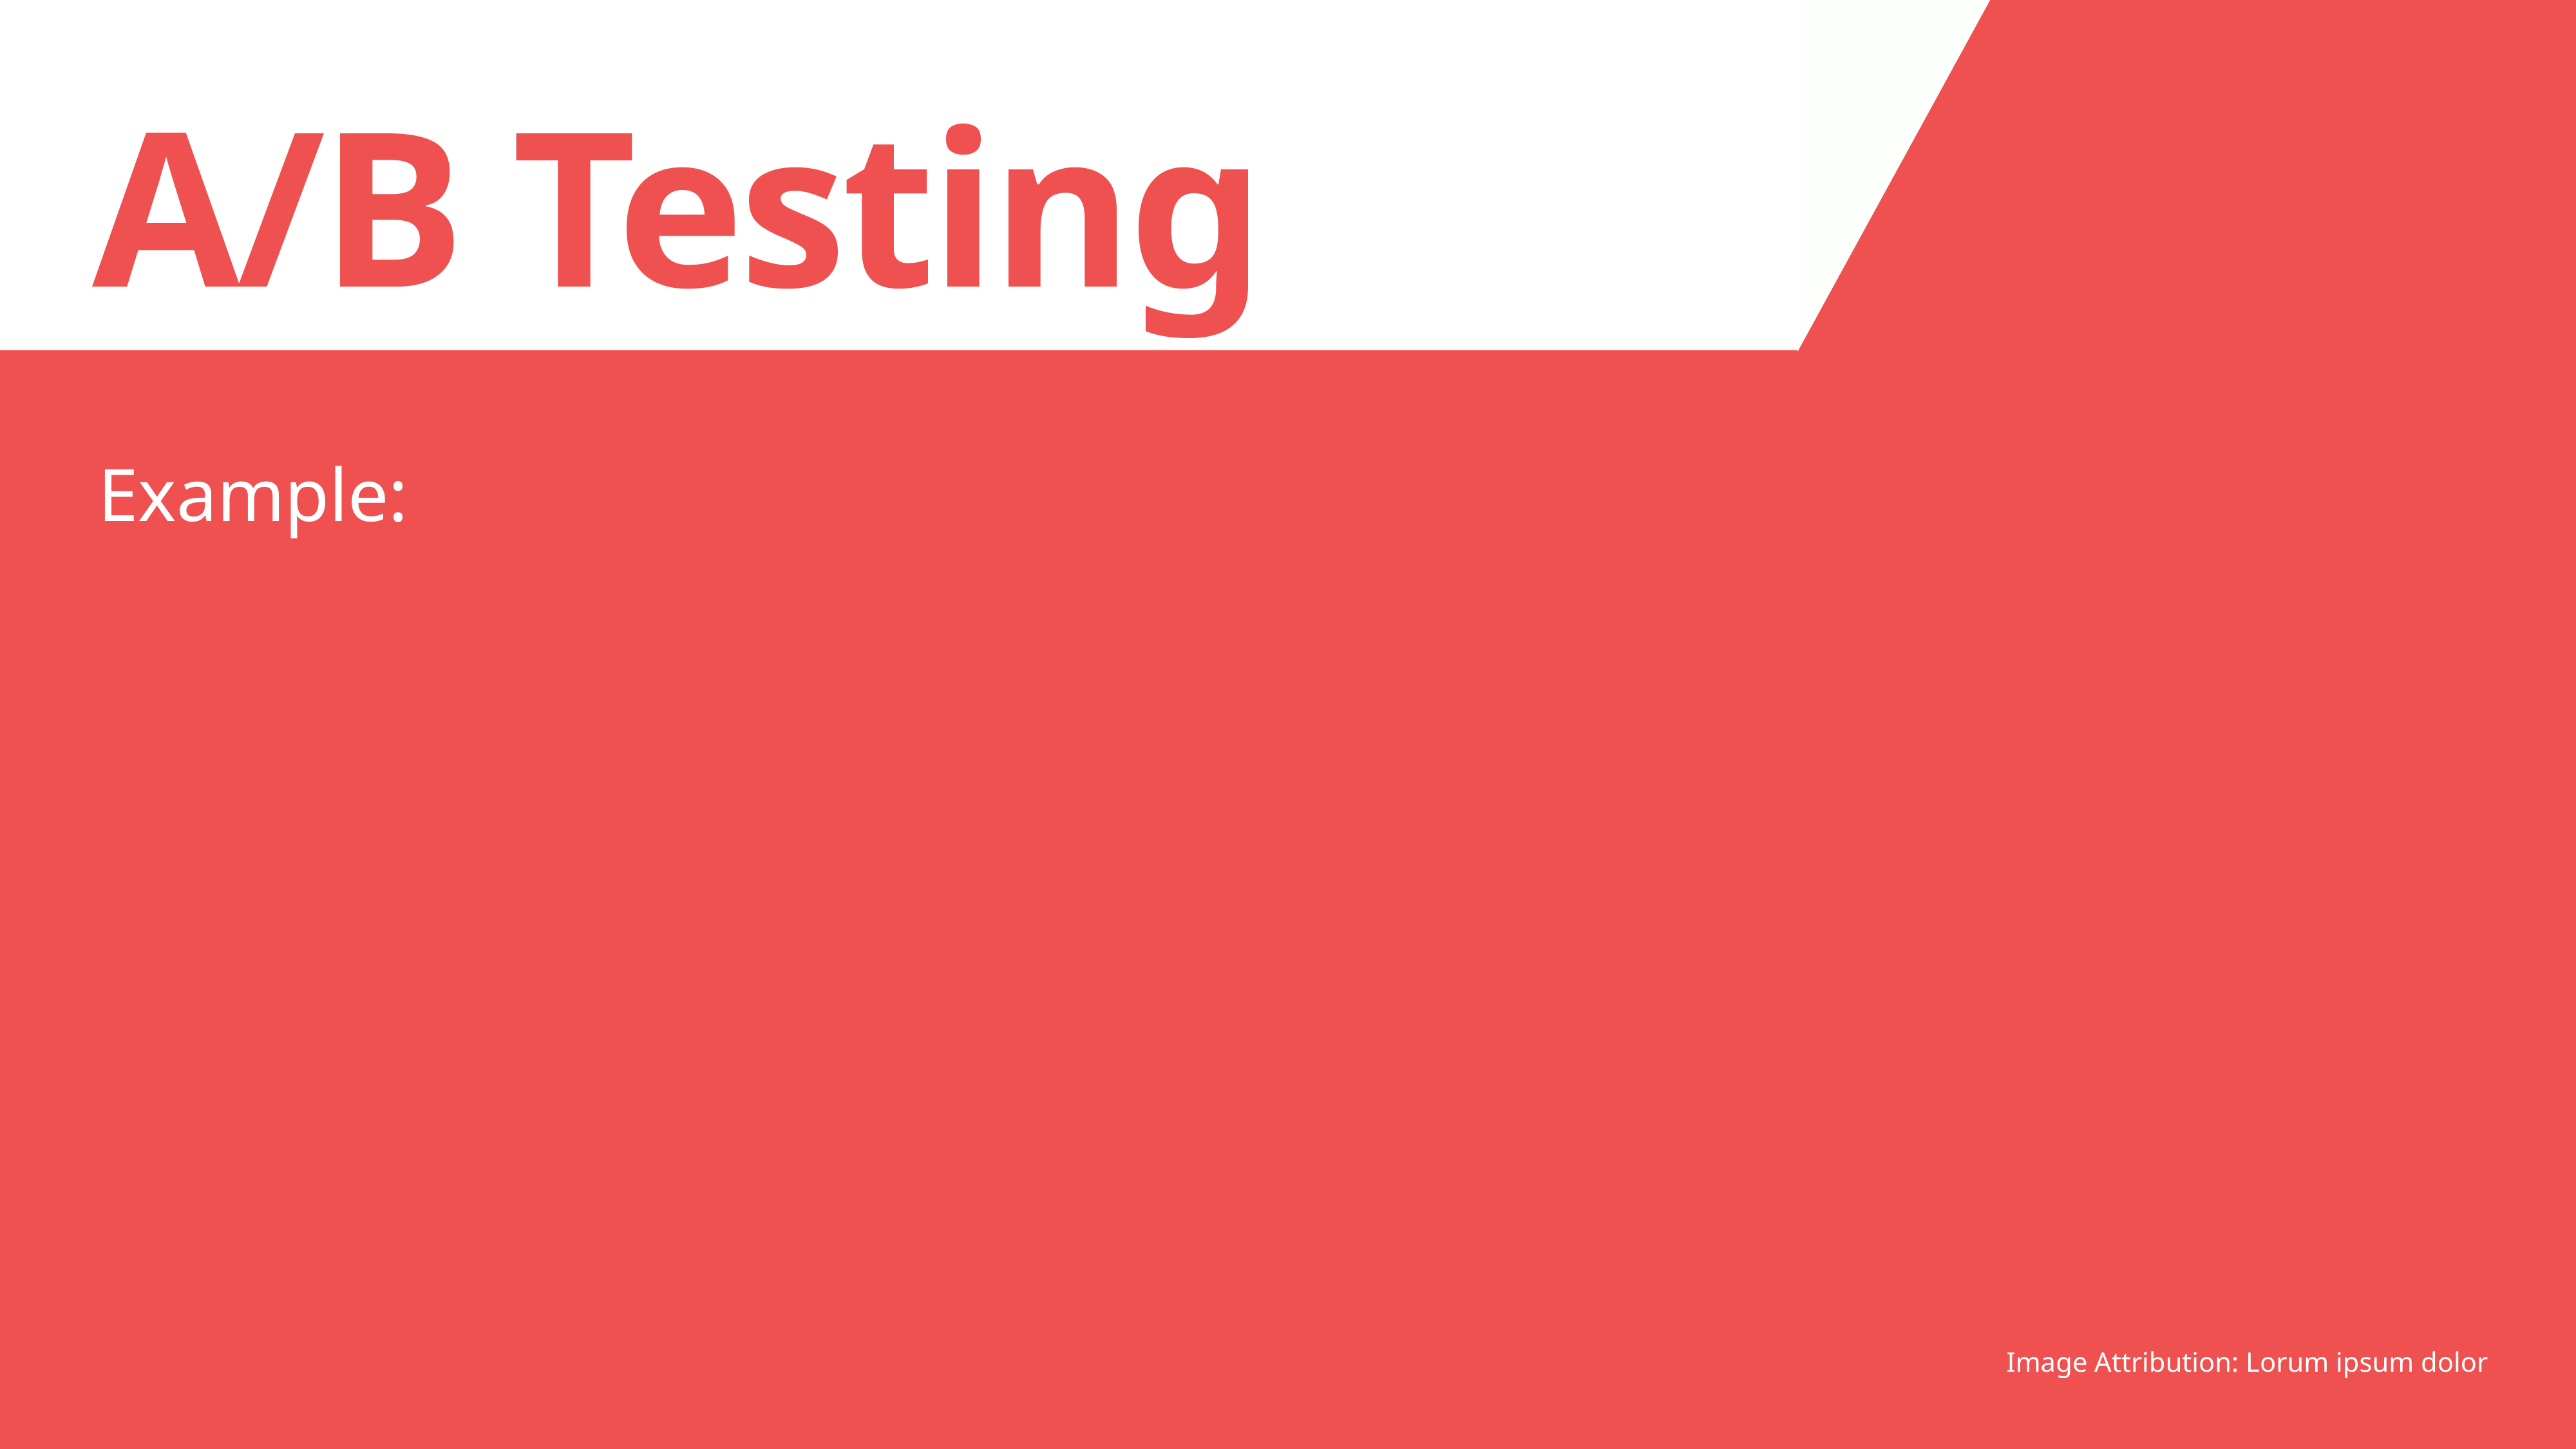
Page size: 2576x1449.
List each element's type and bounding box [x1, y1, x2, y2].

text_box [0, 0, 2521, 1385]
